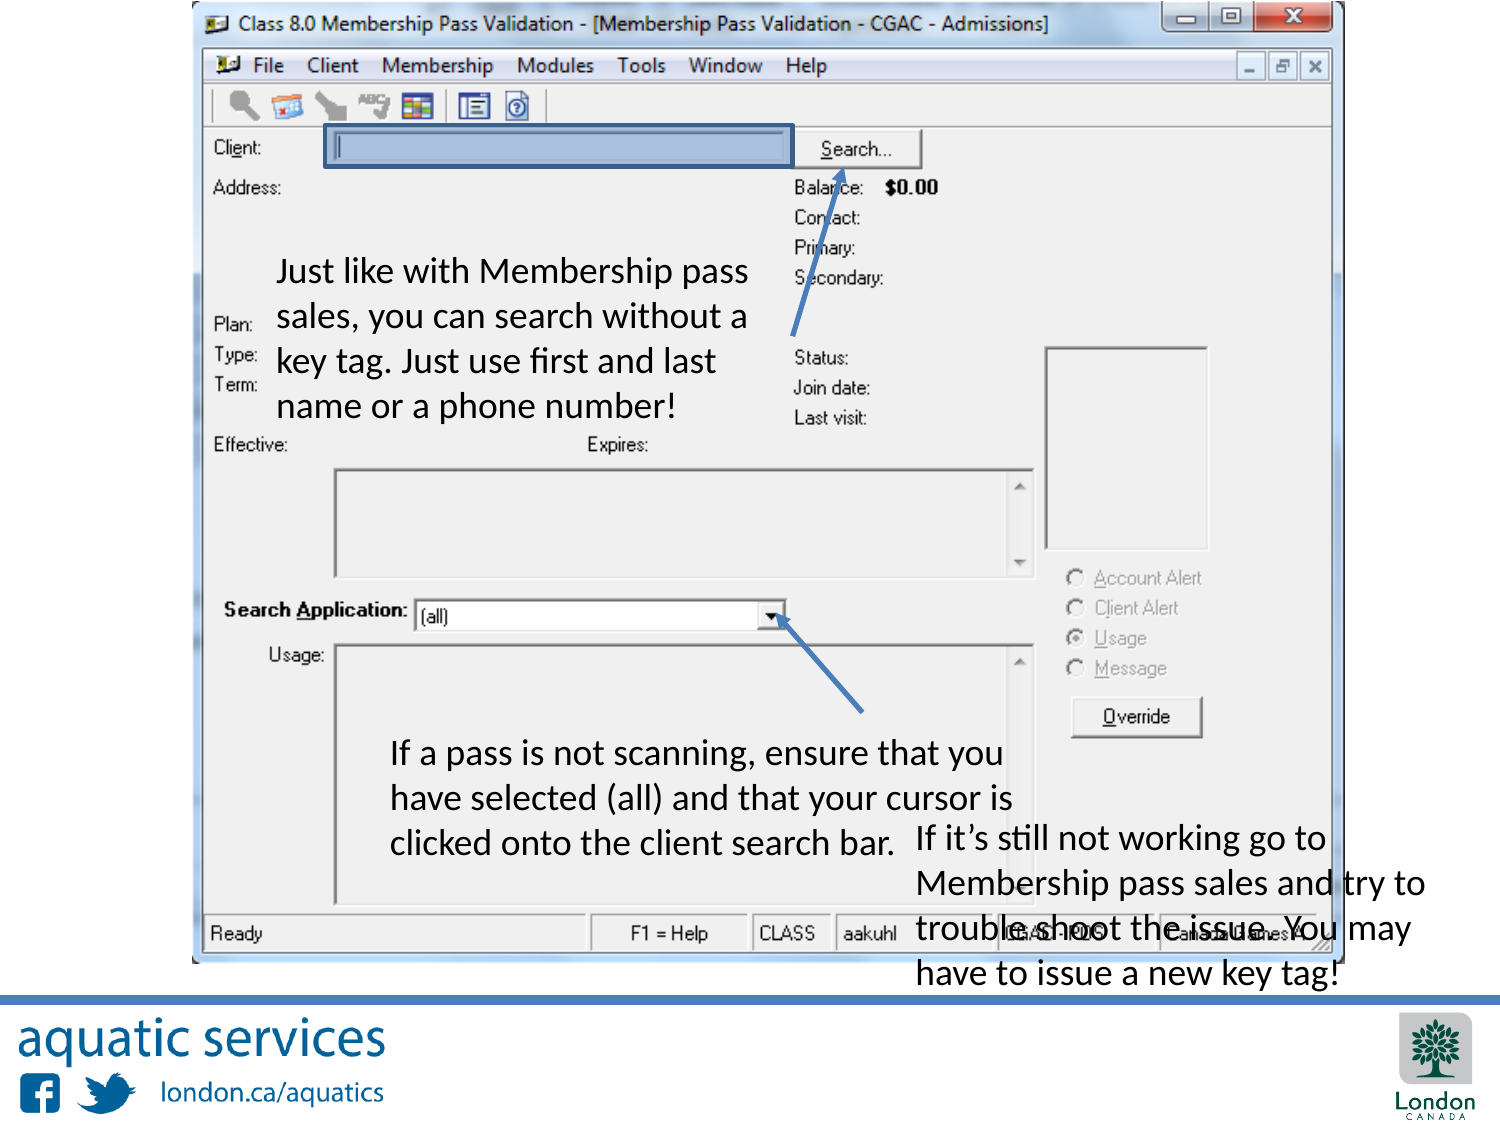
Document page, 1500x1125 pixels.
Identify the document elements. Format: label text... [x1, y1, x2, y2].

text_box If it’s still not working go to Membership pass sales and try to trouble shoot the issue. You may have to issue a new key tag! [900, 805, 1489, 999]
picture [5, 1001, 413, 1125]
picture [192, 0, 1346, 964]
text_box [792, 166, 844, 338]
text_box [774, 612, 863, 713]
picture [1392, 1012, 1476, 1121]
